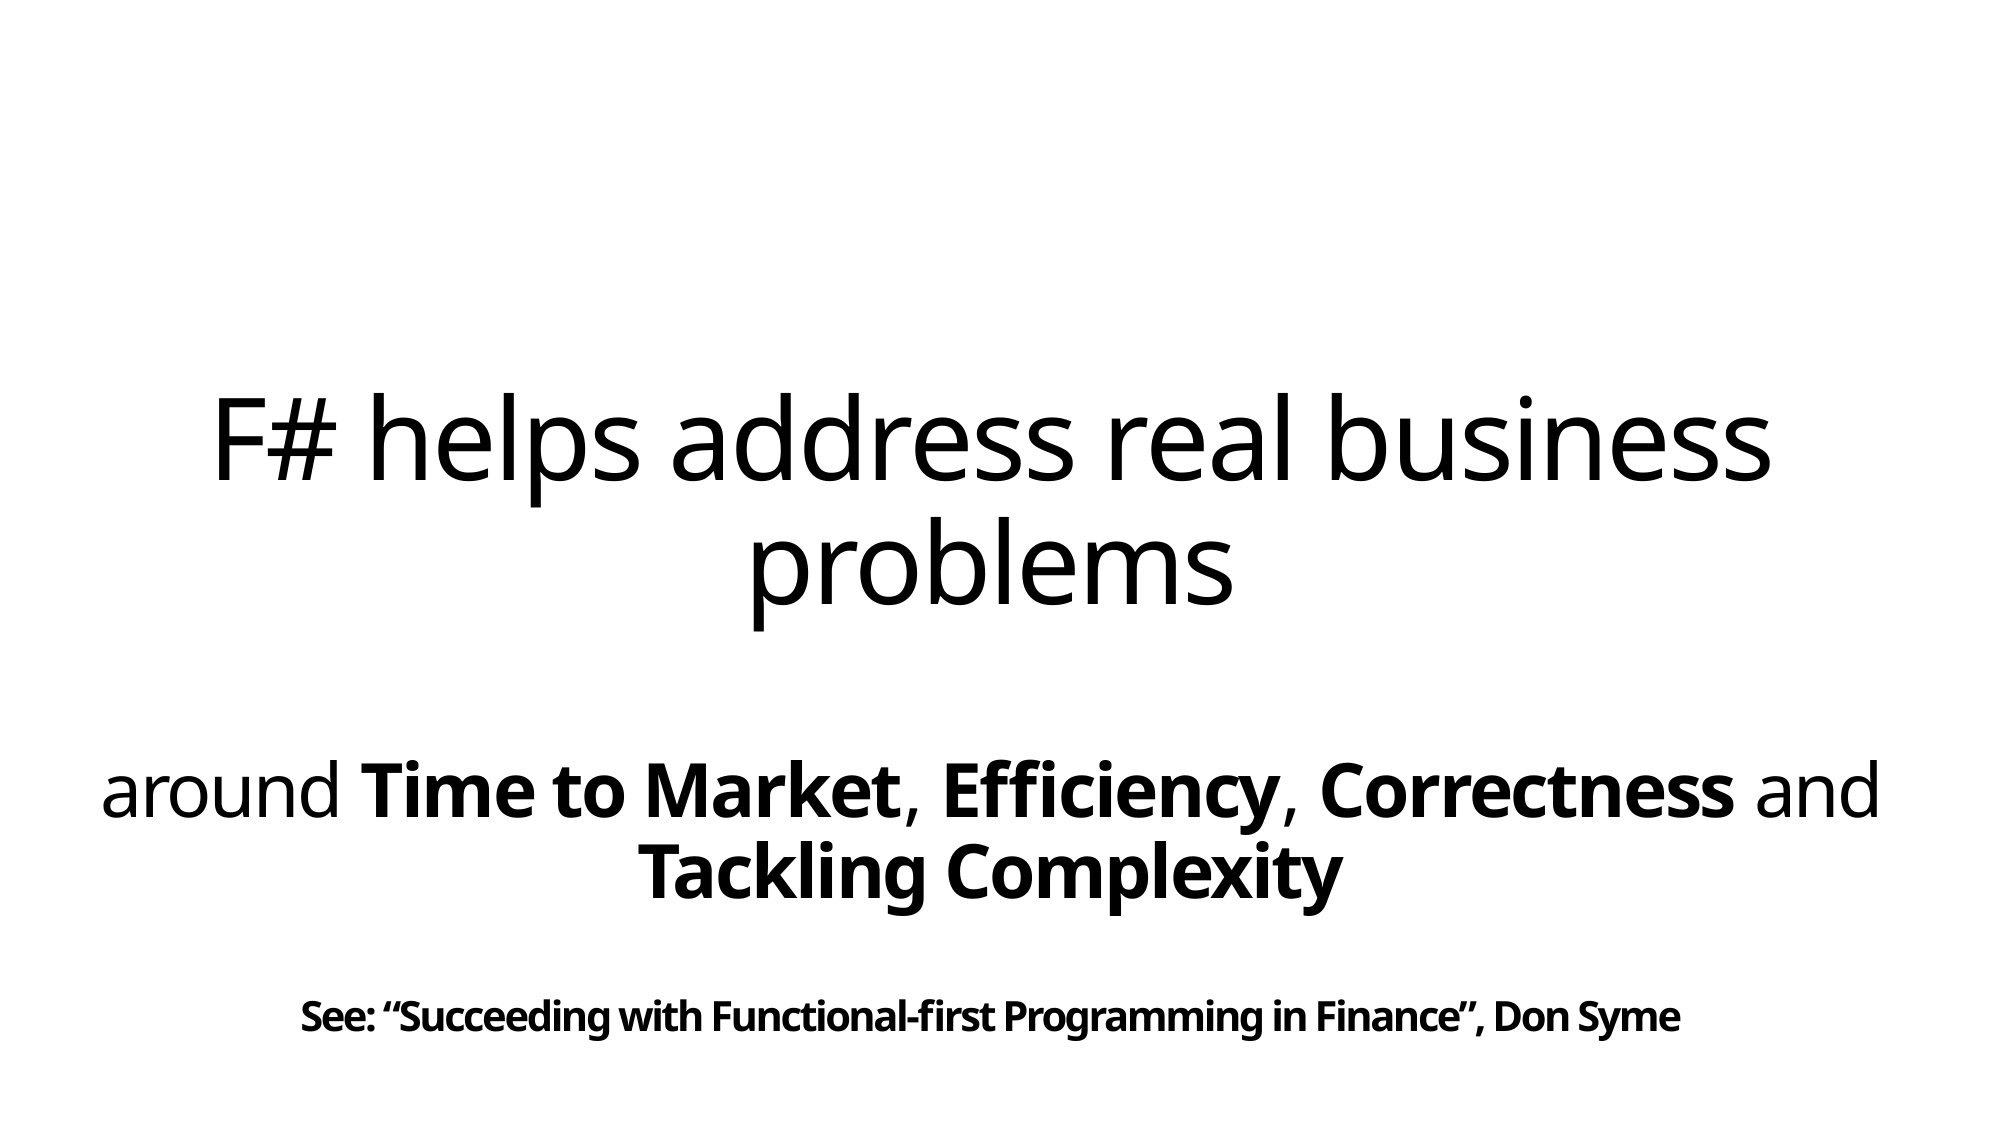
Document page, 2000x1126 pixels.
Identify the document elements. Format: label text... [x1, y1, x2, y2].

title F# helps address real business problems around Time to Market, Efficiency, Correctness and Tackling Complexity See: “Succeeding with Functional-first Programming in Finance”, Don Syme [74, 381, 1908, 932]
